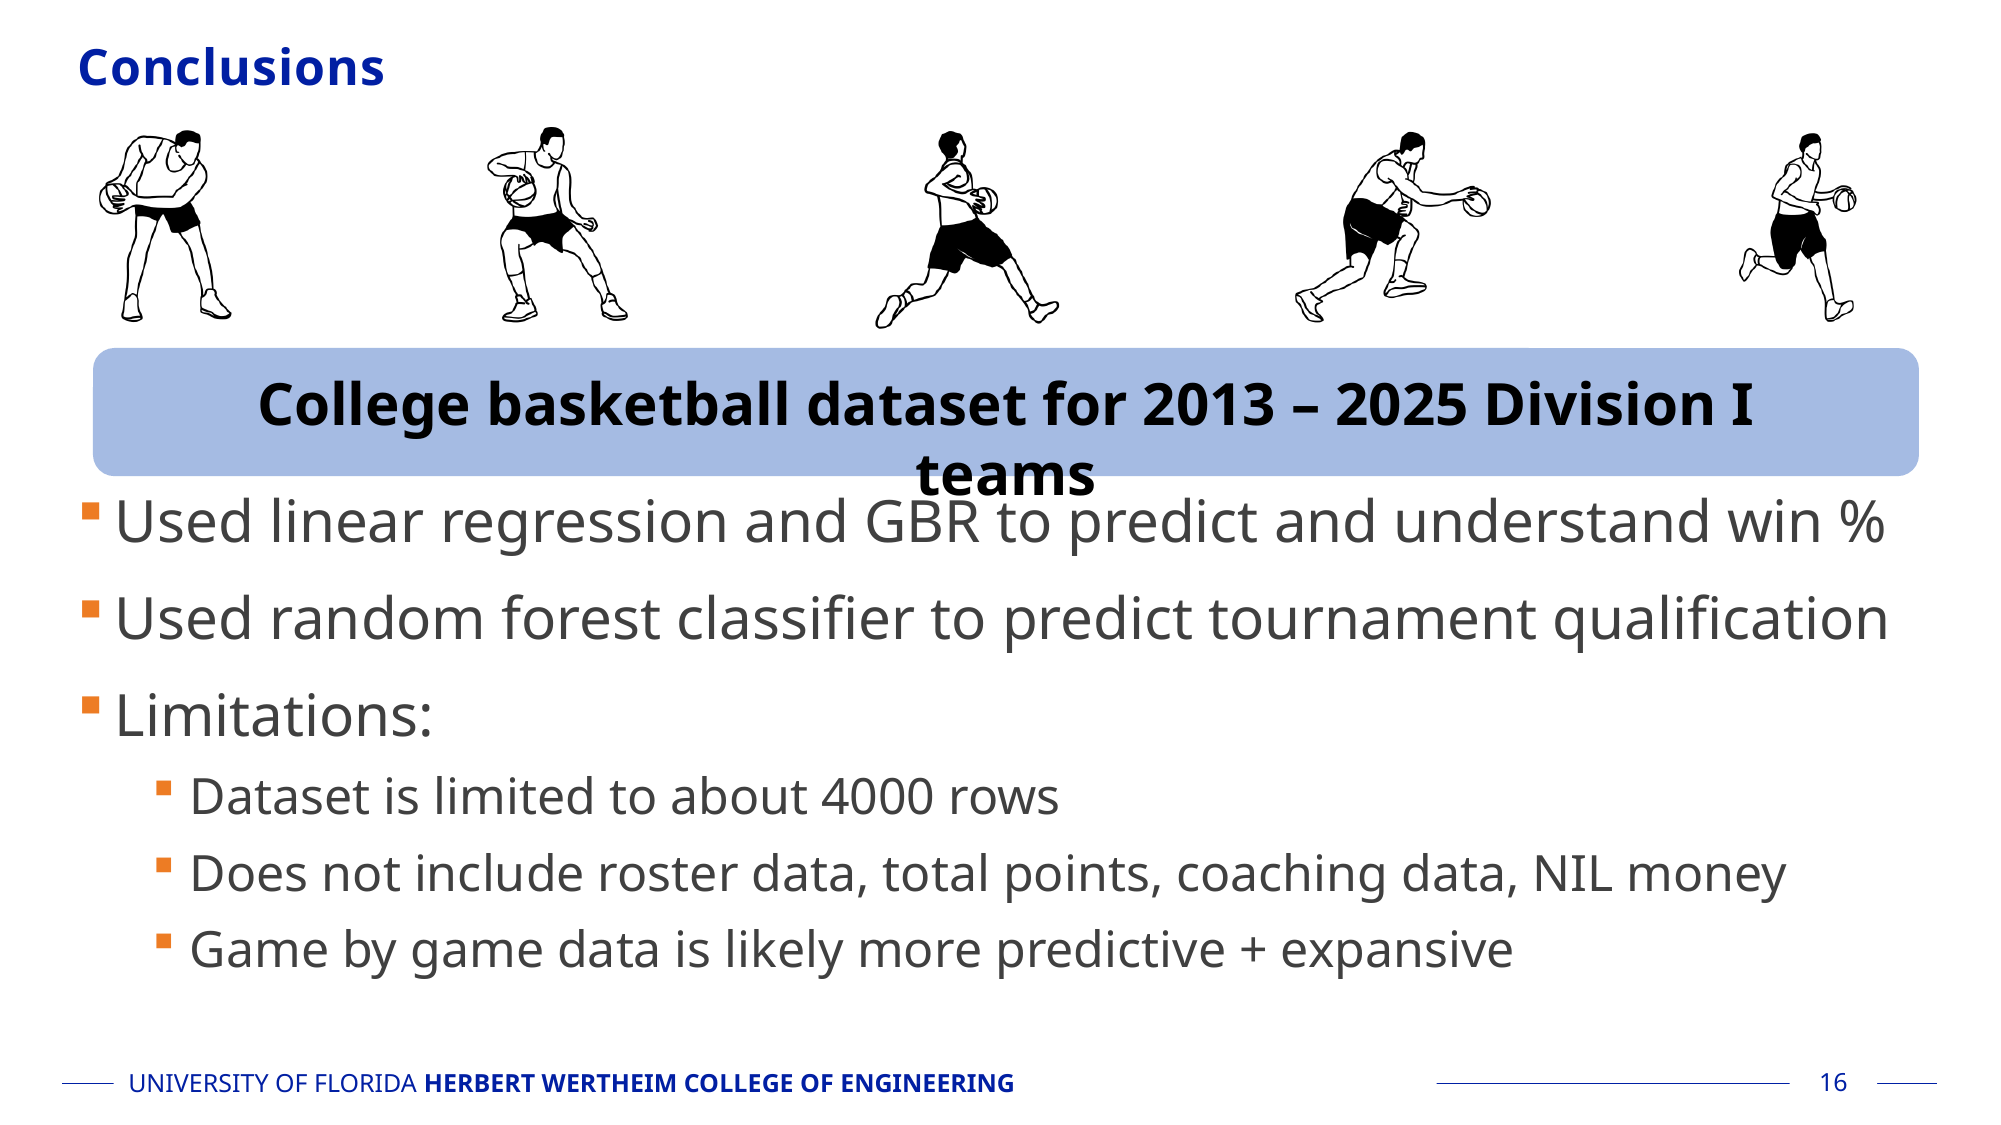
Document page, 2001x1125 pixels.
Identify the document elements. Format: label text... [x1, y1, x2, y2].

title Conclusions [62, 0, 1938, 139]
text_box [91, 346, 1921, 478]
picture [469, 109, 644, 348]
list Used linear regression and GBR to predict and understand win % Used random forest classifier to predict tournament qualification Limitations: Dataset is limited to about 4000 rows Does not include roster data, total points, coaching data, NIL money Game by game data is likely more predictive + expansive [62, 476, 1938, 1125]
picture [849, 109, 1072, 339]
picture [1724, 109, 1886, 338]
picture [68, 109, 264, 350]
text_box College basketball dataset for 2013 – 2025 Division I teams [147, 360, 1864, 515]
picture [1277, 100, 1519, 339]
